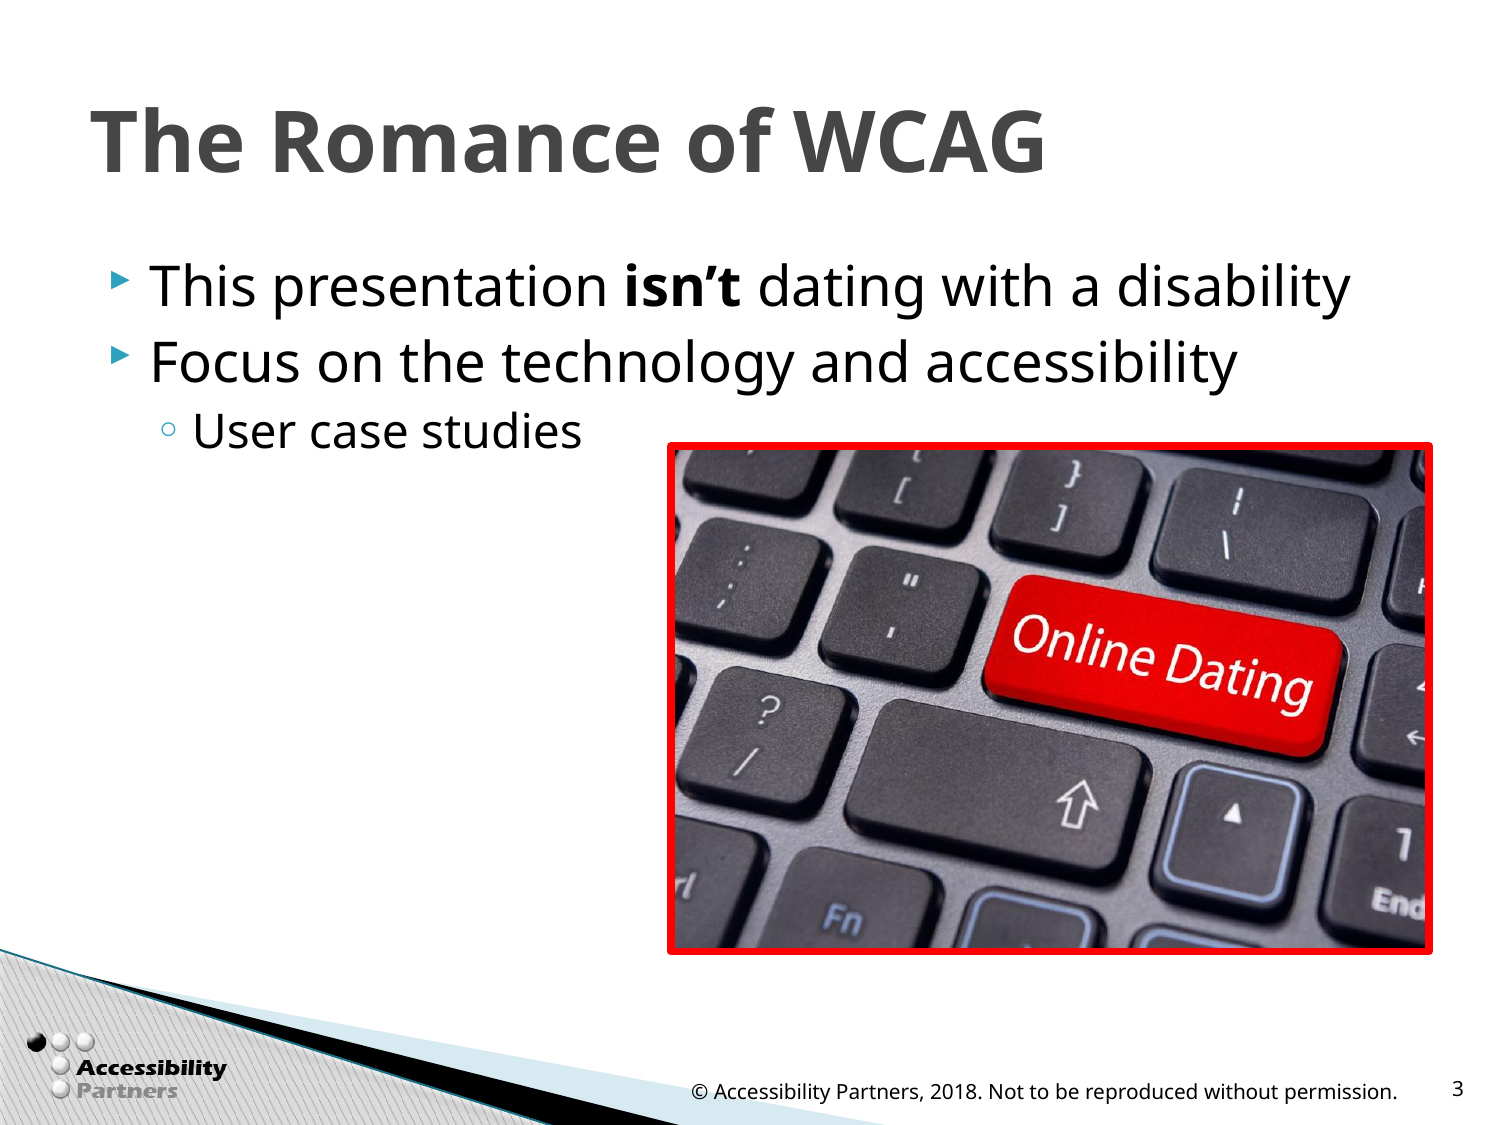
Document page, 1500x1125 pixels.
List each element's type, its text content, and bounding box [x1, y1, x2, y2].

picture [674, 449, 1426, 948]
list This presentation isn’t dating with a disability Focus on the technology and accessibility User case studies [74, 242, 1426, 986]
title The Romance of WCAG [75, 45, 1425, 233]
footer © Accessibility Partners, 2018. Not to be reproduced without permission. [537, 1051, 1413, 1112]
picture [24, 1030, 229, 1100]
slide_number 3 [1418, 1051, 1479, 1112]
